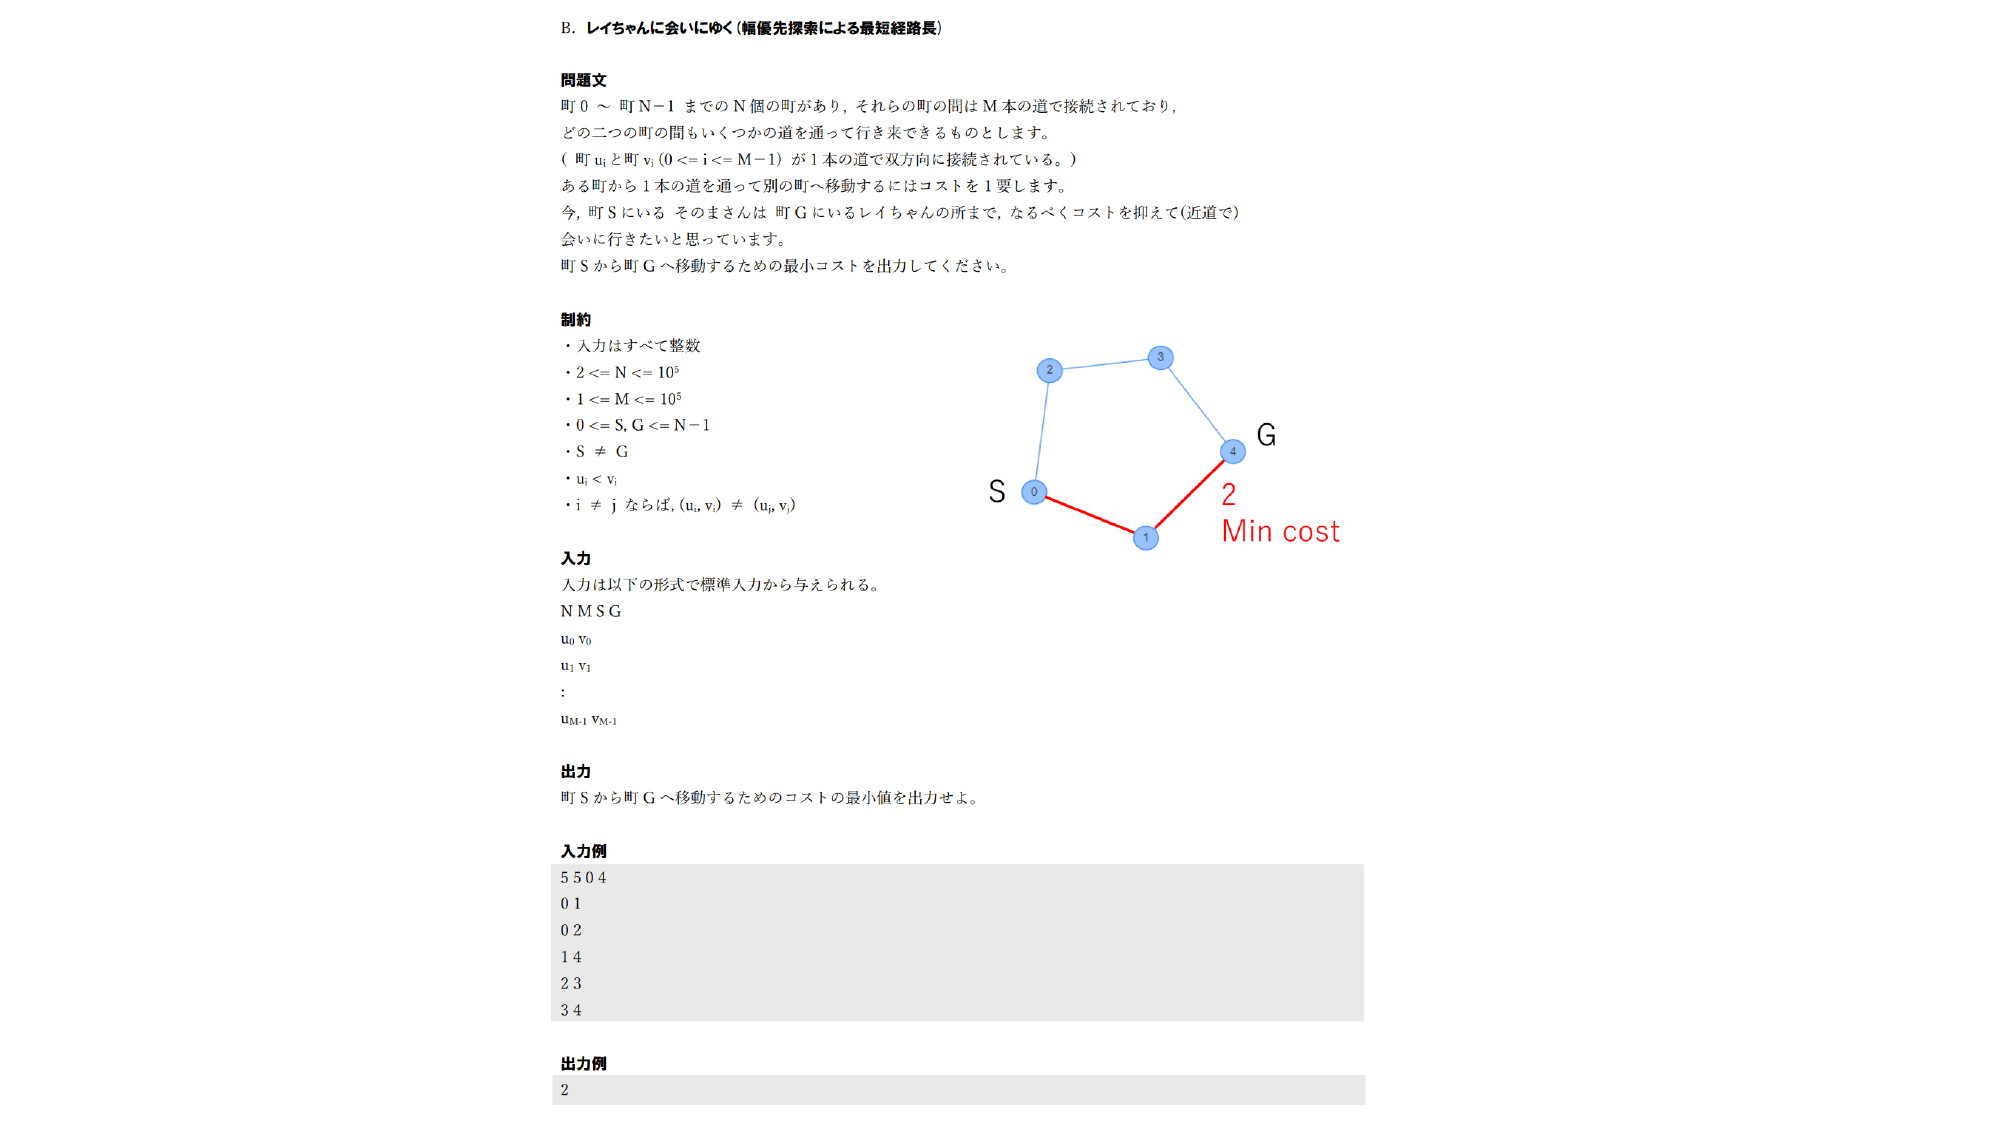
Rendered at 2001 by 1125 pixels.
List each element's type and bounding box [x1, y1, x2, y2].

picture [547, 11, 1371, 1113]
